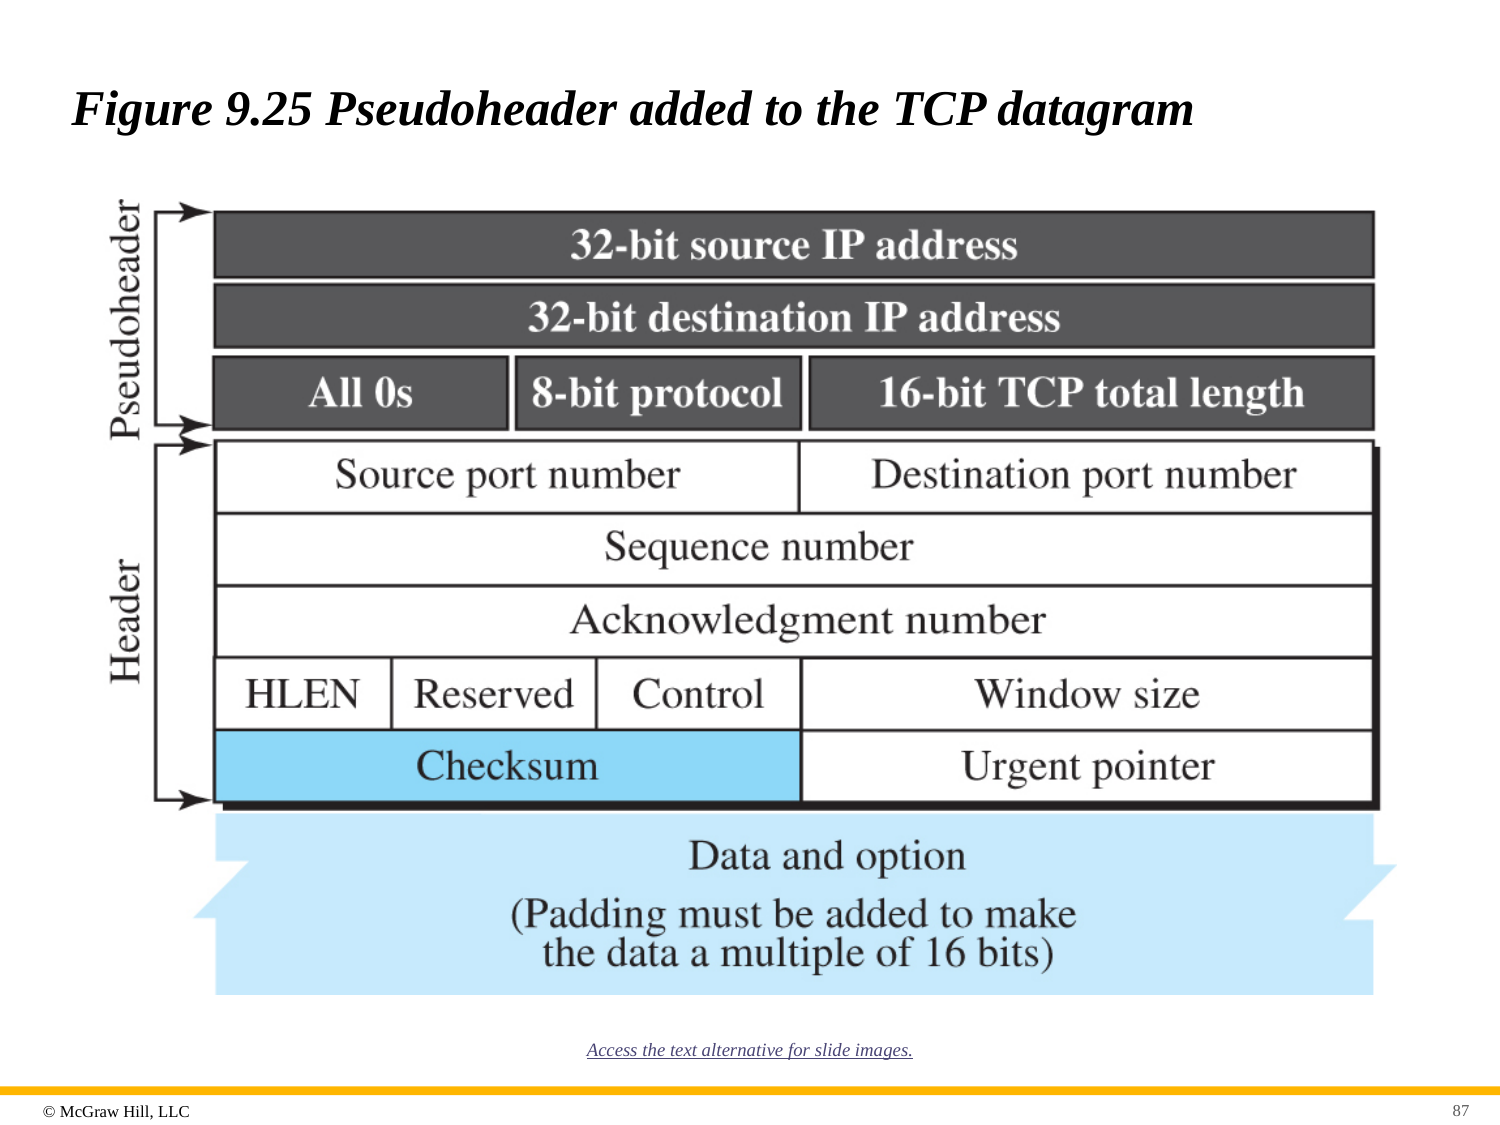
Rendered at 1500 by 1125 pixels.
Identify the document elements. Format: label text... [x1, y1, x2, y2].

slide_number 87 [1418, 1096, 1477, 1123]
title Figure 9.25 Pseudoheader added to the TCP datagram [56, 50, 1444, 162]
picture [103, 199, 1397, 995]
list Access the text alternative for slide images. [525, 1033, 975, 1066]
